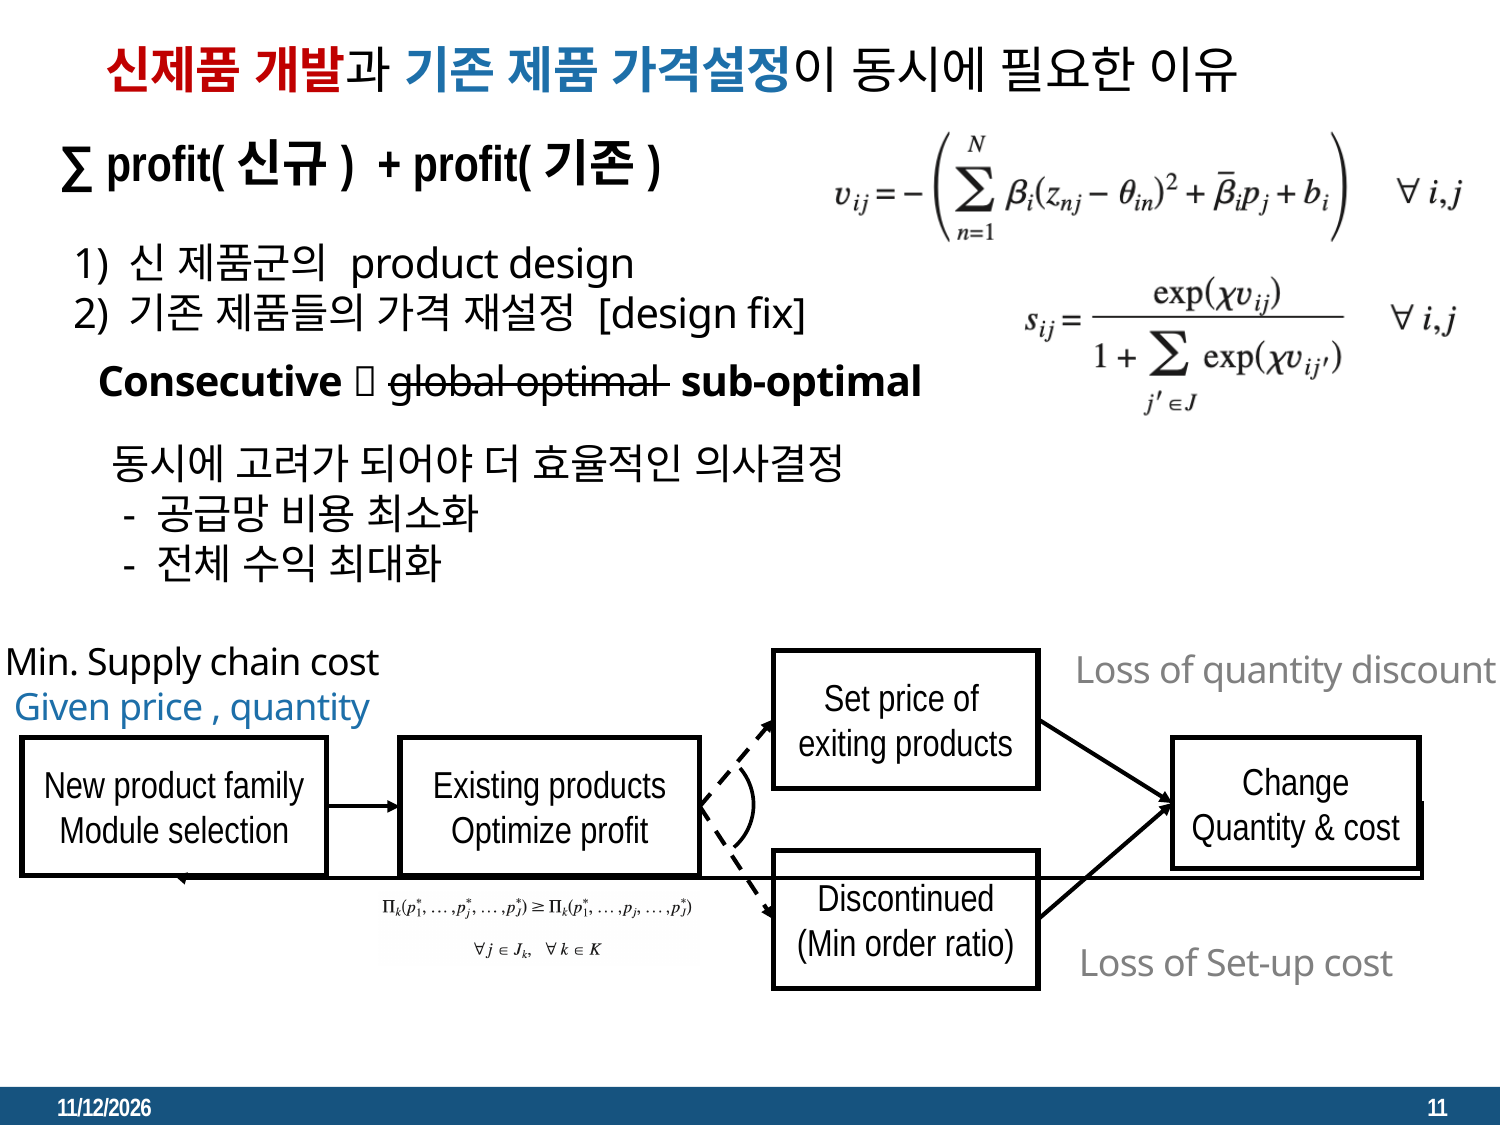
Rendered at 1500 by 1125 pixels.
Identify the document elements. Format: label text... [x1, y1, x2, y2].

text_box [1038, 719, 1173, 802]
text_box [1038, 876, 1173, 920]
picture [377, 891, 700, 966]
slide_number 11 [1125, 1086, 1464, 1125]
text_box ∑ profit(신규) + profit(기존) [58, 131, 662, 192]
text_box 신제품 개발과 기존 제품 가격설정이 동시에 필요한 이유 [105, 38, 1240, 99]
picture [807, 112, 1481, 425]
slide_number 2023. 3. 22. [42, 1086, 380, 1125]
text_box 1) 신 제품군의 product design 2) 기존 제품들의 가격 재설정 [design fix] [73, 236, 926, 337]
text_box Existing products Optimize profit [399, 737, 699, 803]
text_box Loss of quantity discount [1075, 645, 1497, 691]
text_box Min. Supply chain cost Given price , quantity [4, 637, 380, 728]
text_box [174, 803, 1420, 876]
text_box Set price of exiting products [772, 649, 1039, 789]
text_box Consecutive  global optimal sub-optimal [97, 354, 923, 405]
text_box 동시에 고려가 되어야 더 효율적인 의사결정 - 공급망 비용 최소화 - 전체 수익 최대화 [111, 437, 846, 588]
text_box Loss of Set-up cost [1078, 939, 1394, 985]
text_box Change Quantity & cost [1173, 736, 1420, 803]
text_box New product family Module selection [21, 737, 327, 876]
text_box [699, 719, 774, 803]
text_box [699, 876, 774, 920]
text_box Discontinued (Min order ratio) [772, 878, 1039, 989]
